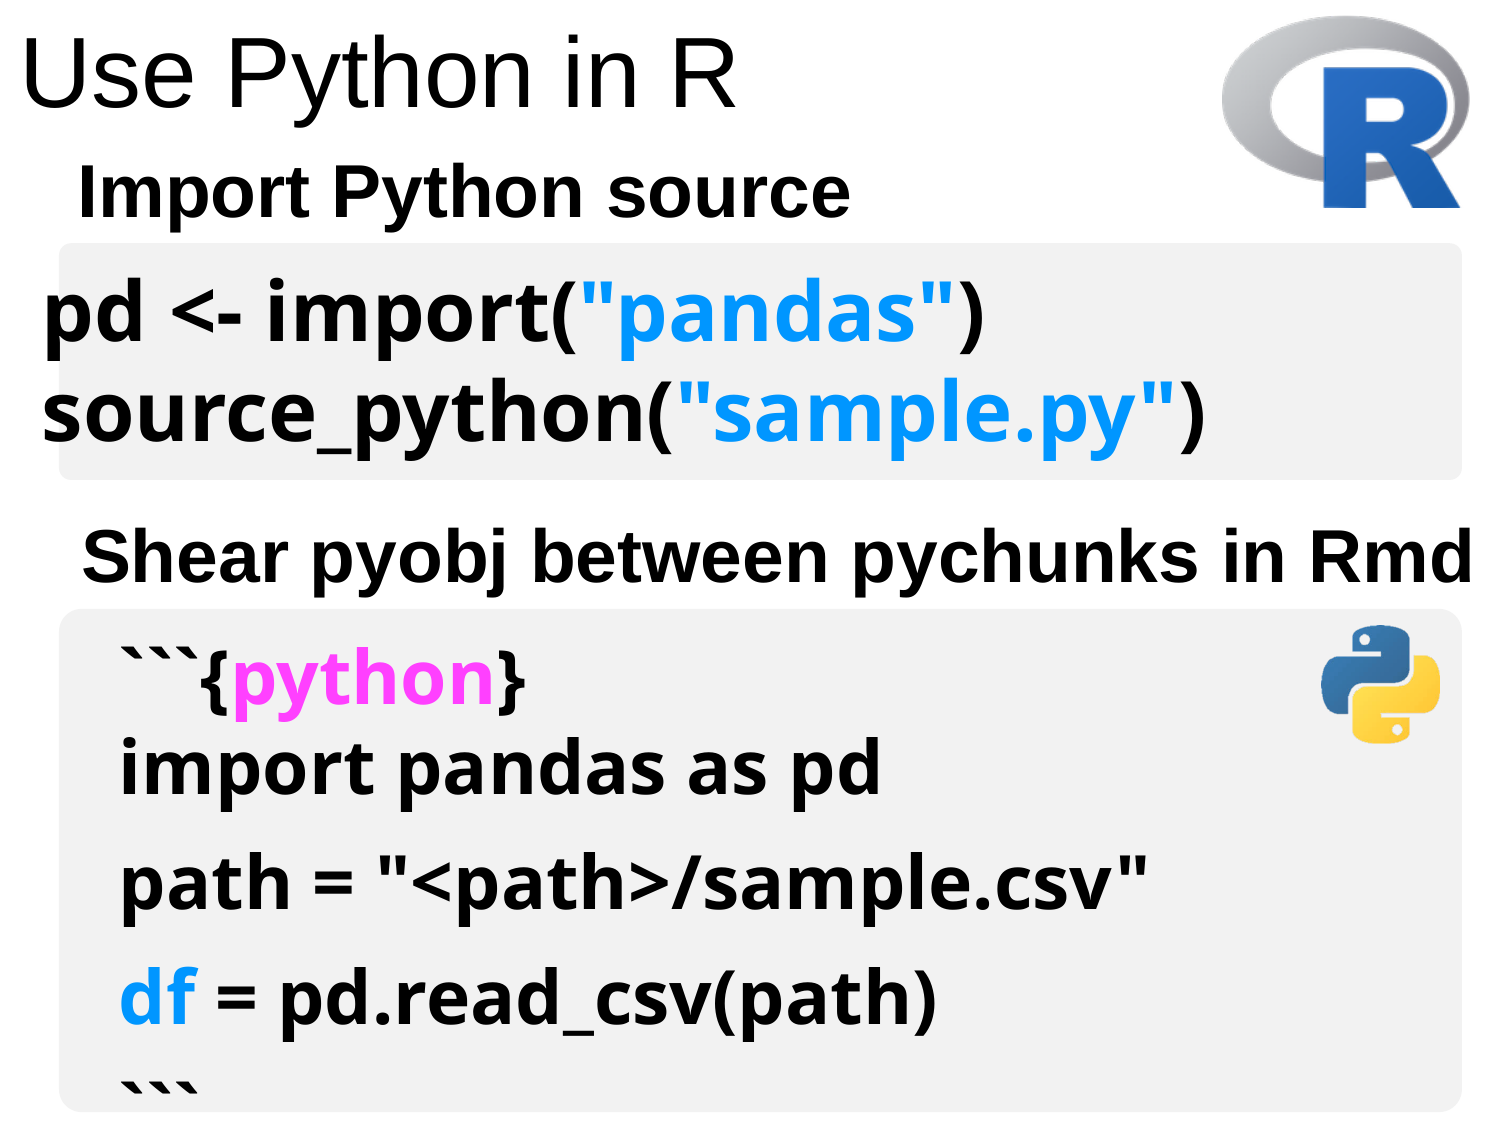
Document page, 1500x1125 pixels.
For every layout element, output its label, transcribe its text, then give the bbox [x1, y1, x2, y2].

text_box [57, 242, 1463, 481]
text_box Import Python source [63, 135, 868, 241]
text_box ```{python} import pandas as pd path = "<path>/sample.csv" df = pd.read_csv(path) ``` [104, 622, 1417, 1125]
text_box Shear pyobj between pychunks in Rmd [66, 499, 1492, 605]
text_box Use Python in R [4, 0, 784, 135]
text_box [57, 607, 1463, 1114]
picture [1321, 625, 1440, 744]
text_box pd <- import("pandas") source_python("sample.py") [27, 250, 1222, 466]
picture [1222, 15, 1470, 208]
